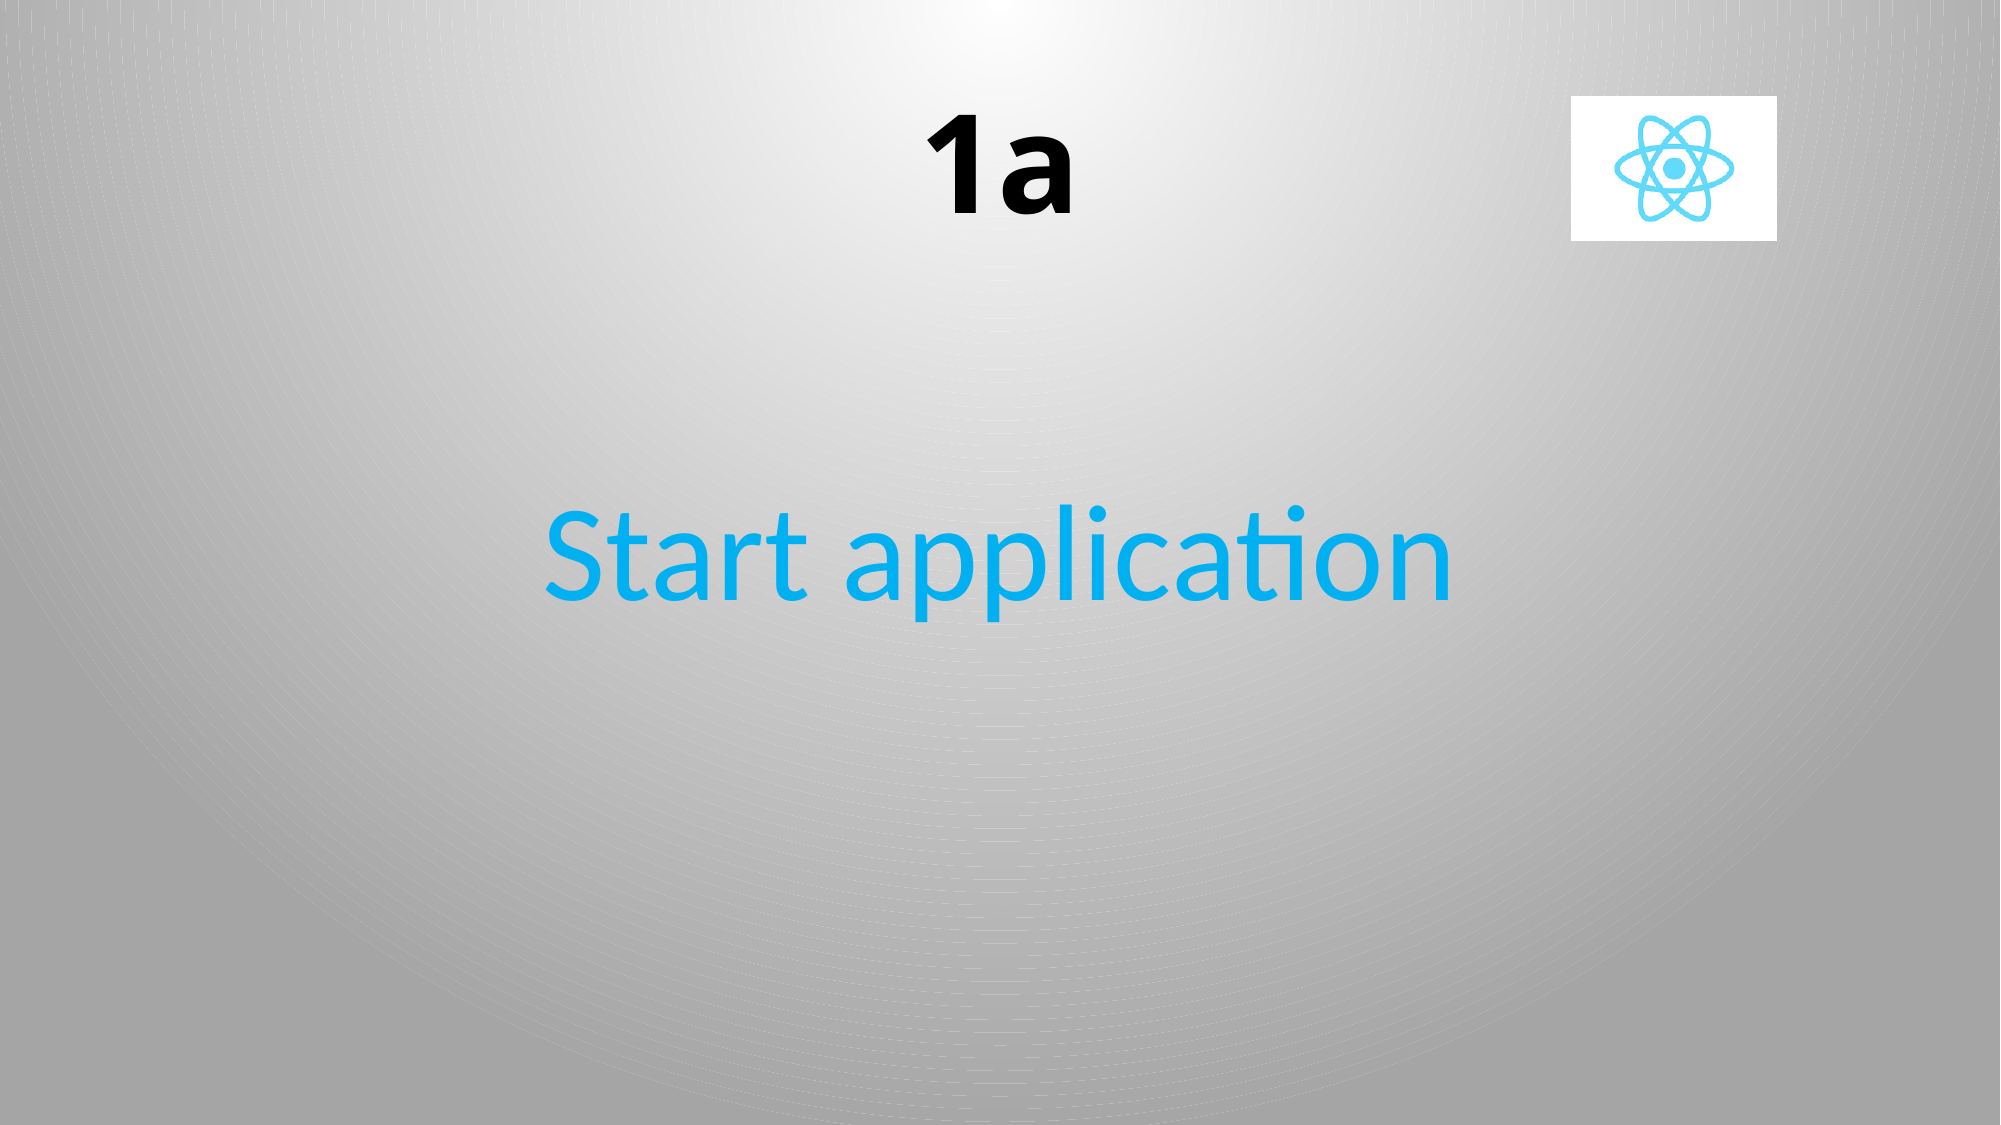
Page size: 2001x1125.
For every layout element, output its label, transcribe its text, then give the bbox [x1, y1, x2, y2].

picture [1571, 96, 1777, 241]
title 1a [137, 59, 1863, 278]
list Start application [137, 299, 1863, 1014]
